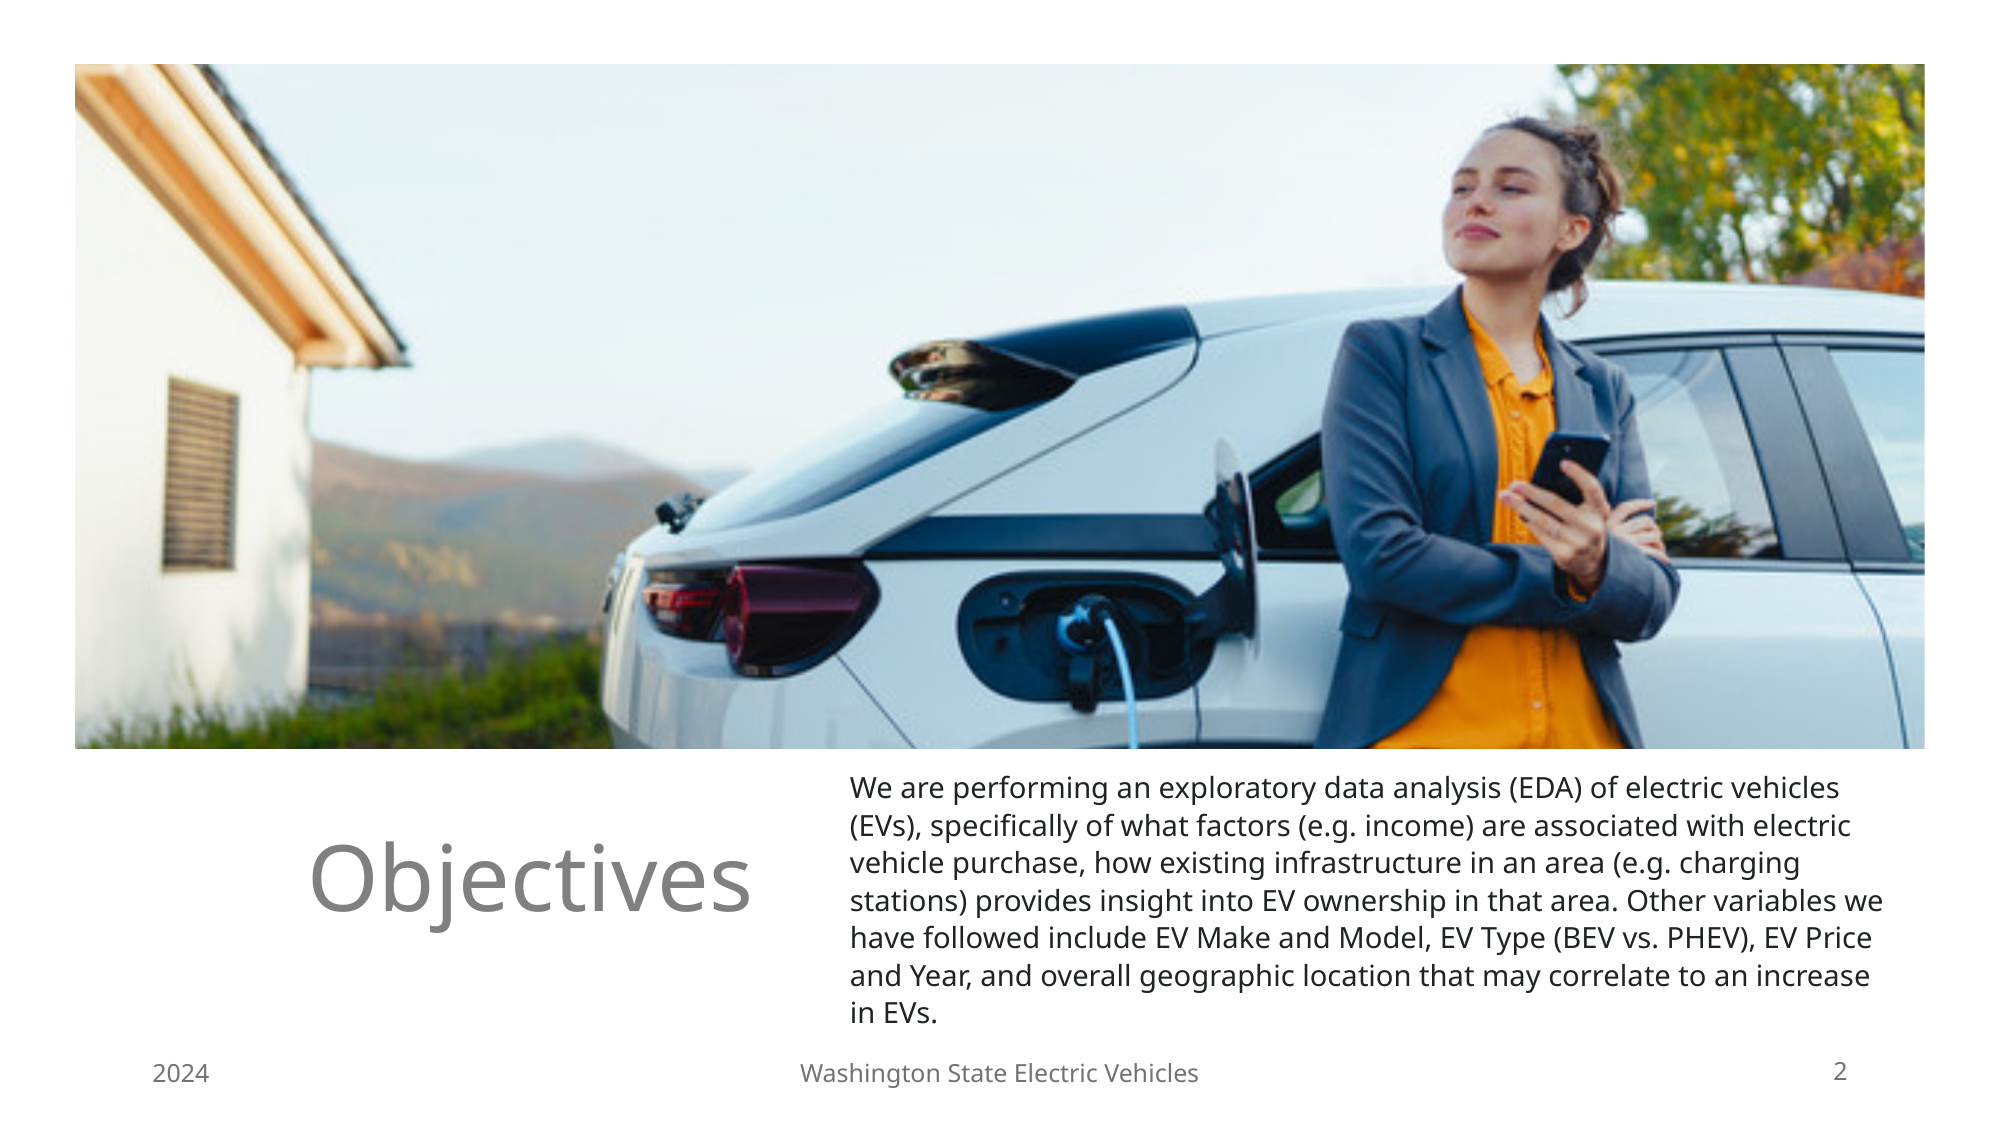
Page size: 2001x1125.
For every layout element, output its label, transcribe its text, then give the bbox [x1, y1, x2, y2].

slide_number 2024 [137, 1042, 588, 1103]
footer Washington State Electric Vehicles [662, 1042, 1338, 1103]
picture [75, 64, 1925, 749]
title Objectives [117, 769, 943, 995]
slide_number 2 [1412, 1042, 1863, 1103]
list We are performing an exploratory data analysis (EDA) of electric vehicles (EVs), specifically of what factors (e.g. income) are associated with electric vehicle purchase, how existing infrastructure in an area (e.g. charging stations) provides insight into EV ownership in that area. Other variables we have followed include EV Make and Model, EV Type (BEV vs. PHEV), EV Price and Year, and overall geographic location that may correlate to an increase in EVs. [834, 778, 1912, 1019]
